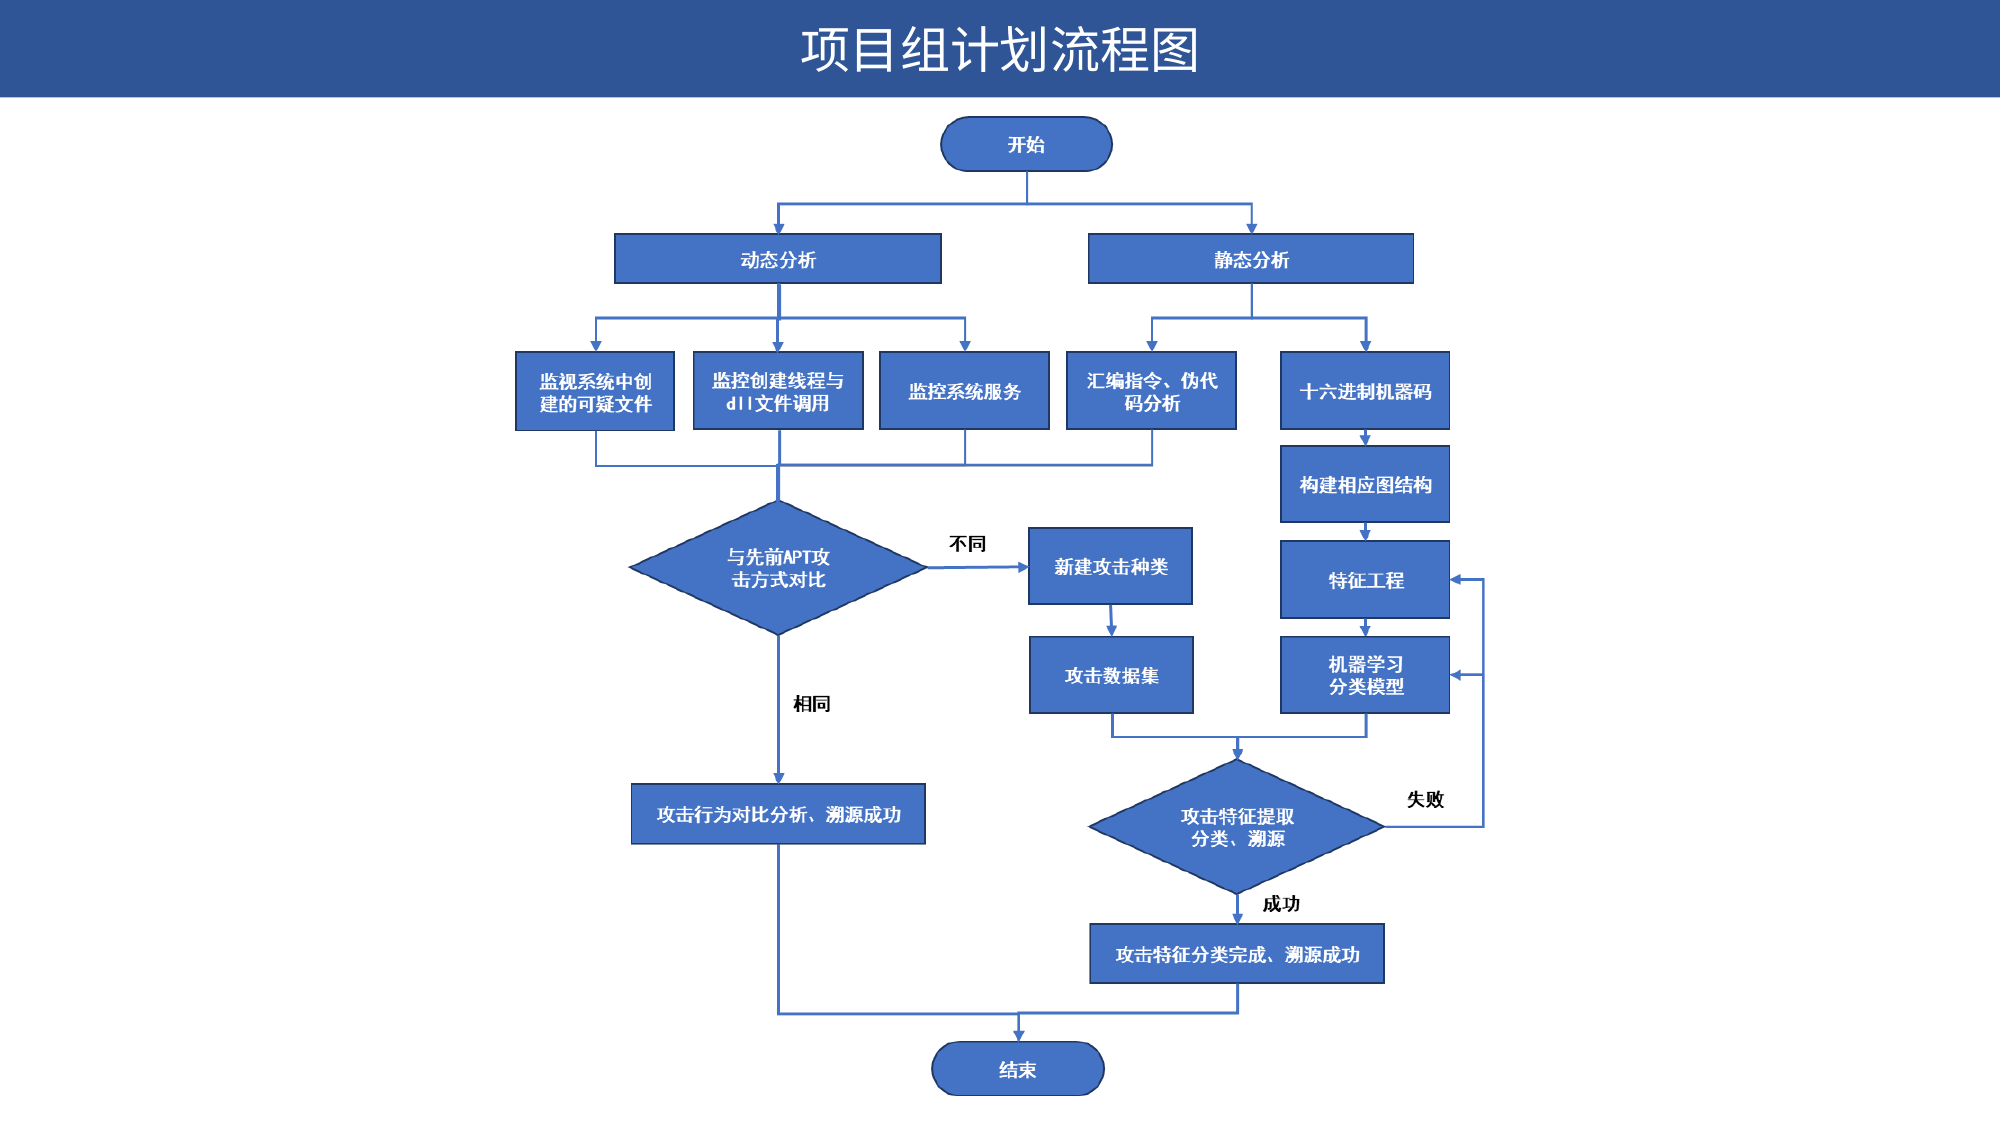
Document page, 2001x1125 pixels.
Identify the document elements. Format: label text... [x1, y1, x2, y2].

picture [515, 116, 1485, 1096]
text_box 项目组计划流程图 [0, 0, 2000, 98]
